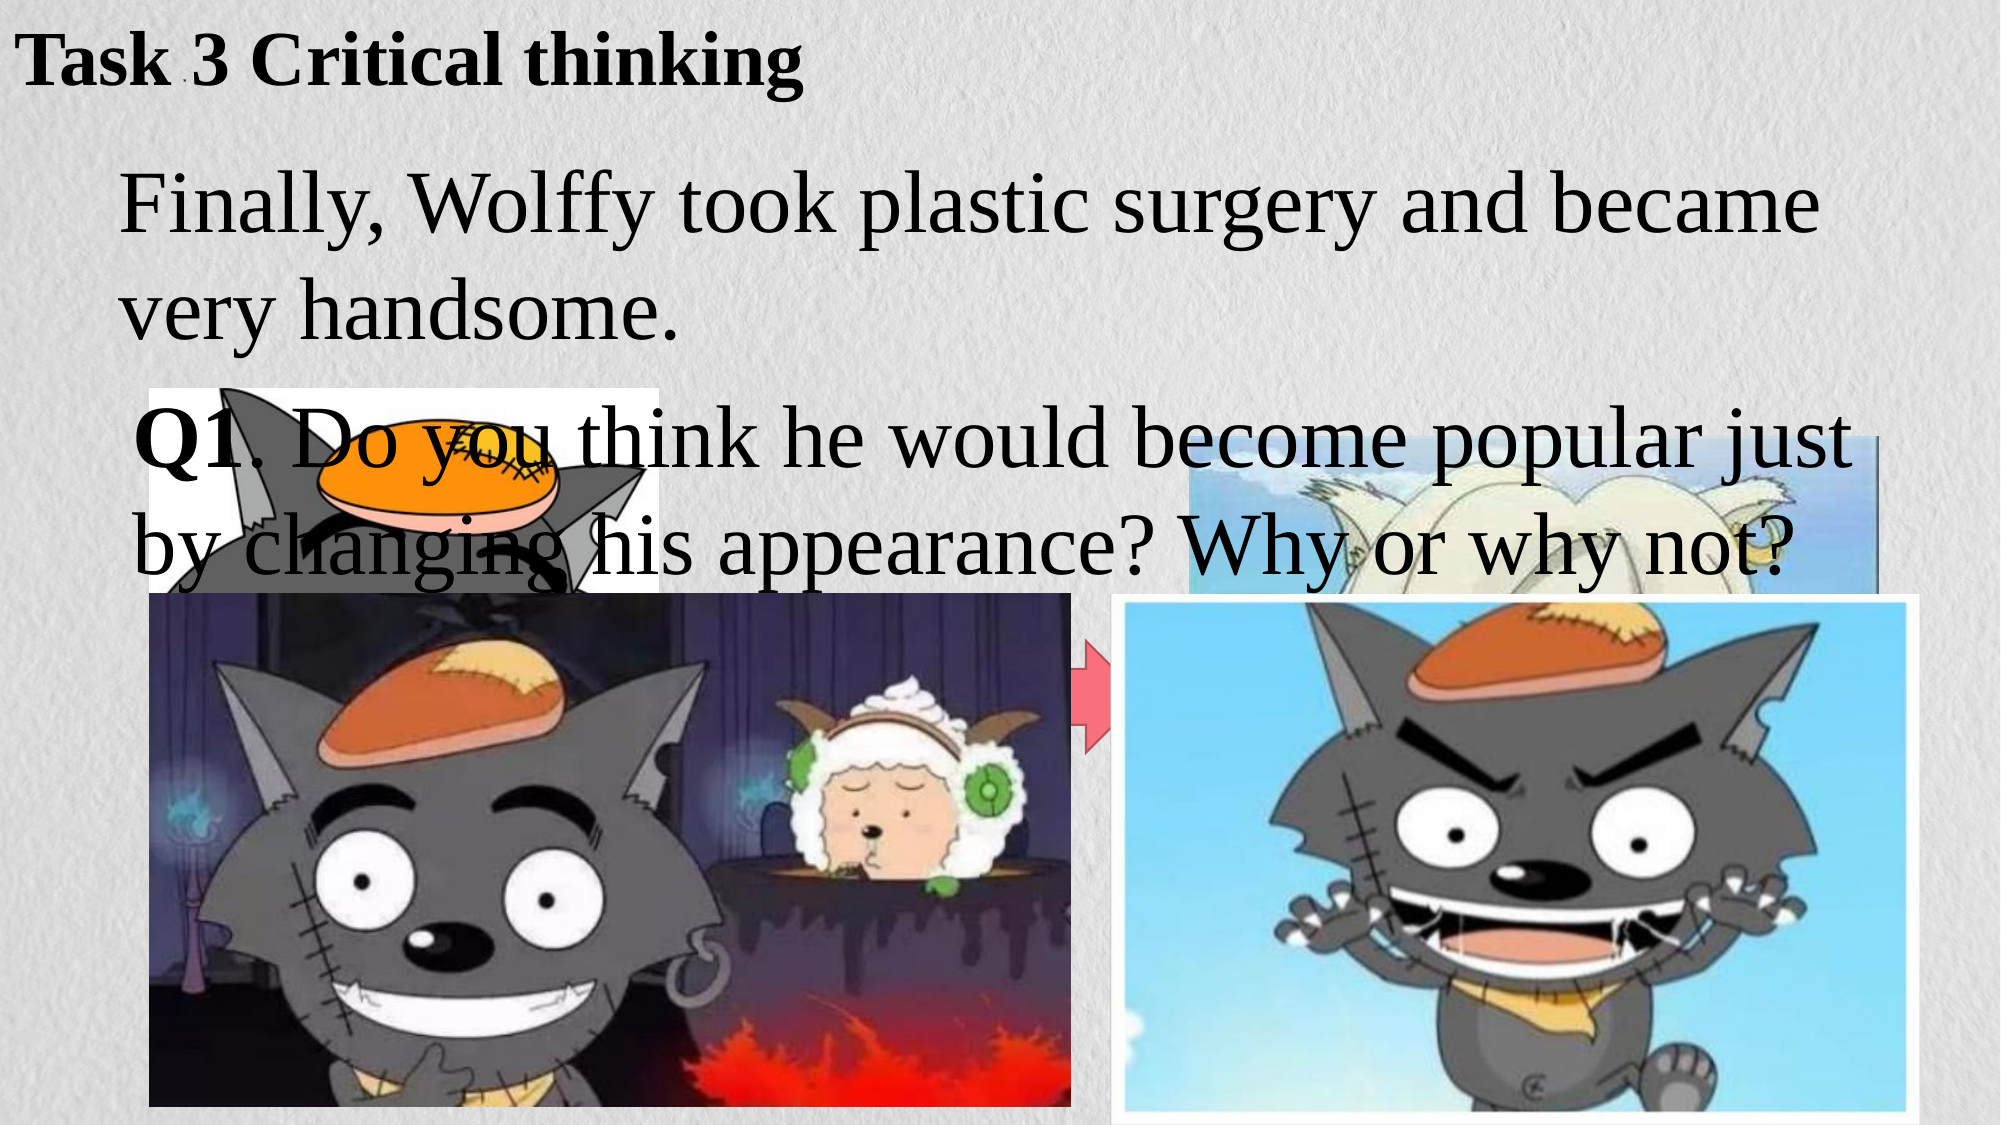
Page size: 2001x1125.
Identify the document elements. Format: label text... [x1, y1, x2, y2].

text_box Finally, Wolffy took plastic surgery and became very handsome. [104, 136, 1967, 365]
text_box Q1. Do you think he would become popular just by changing his appearance? Why or why not? [117, 371, 1980, 600]
text_box [1071, 638, 1110, 756]
picture [0, 0, 2001, 1125]
text_box Task 3 Critical thinking [0, 0, 1237, 109]
